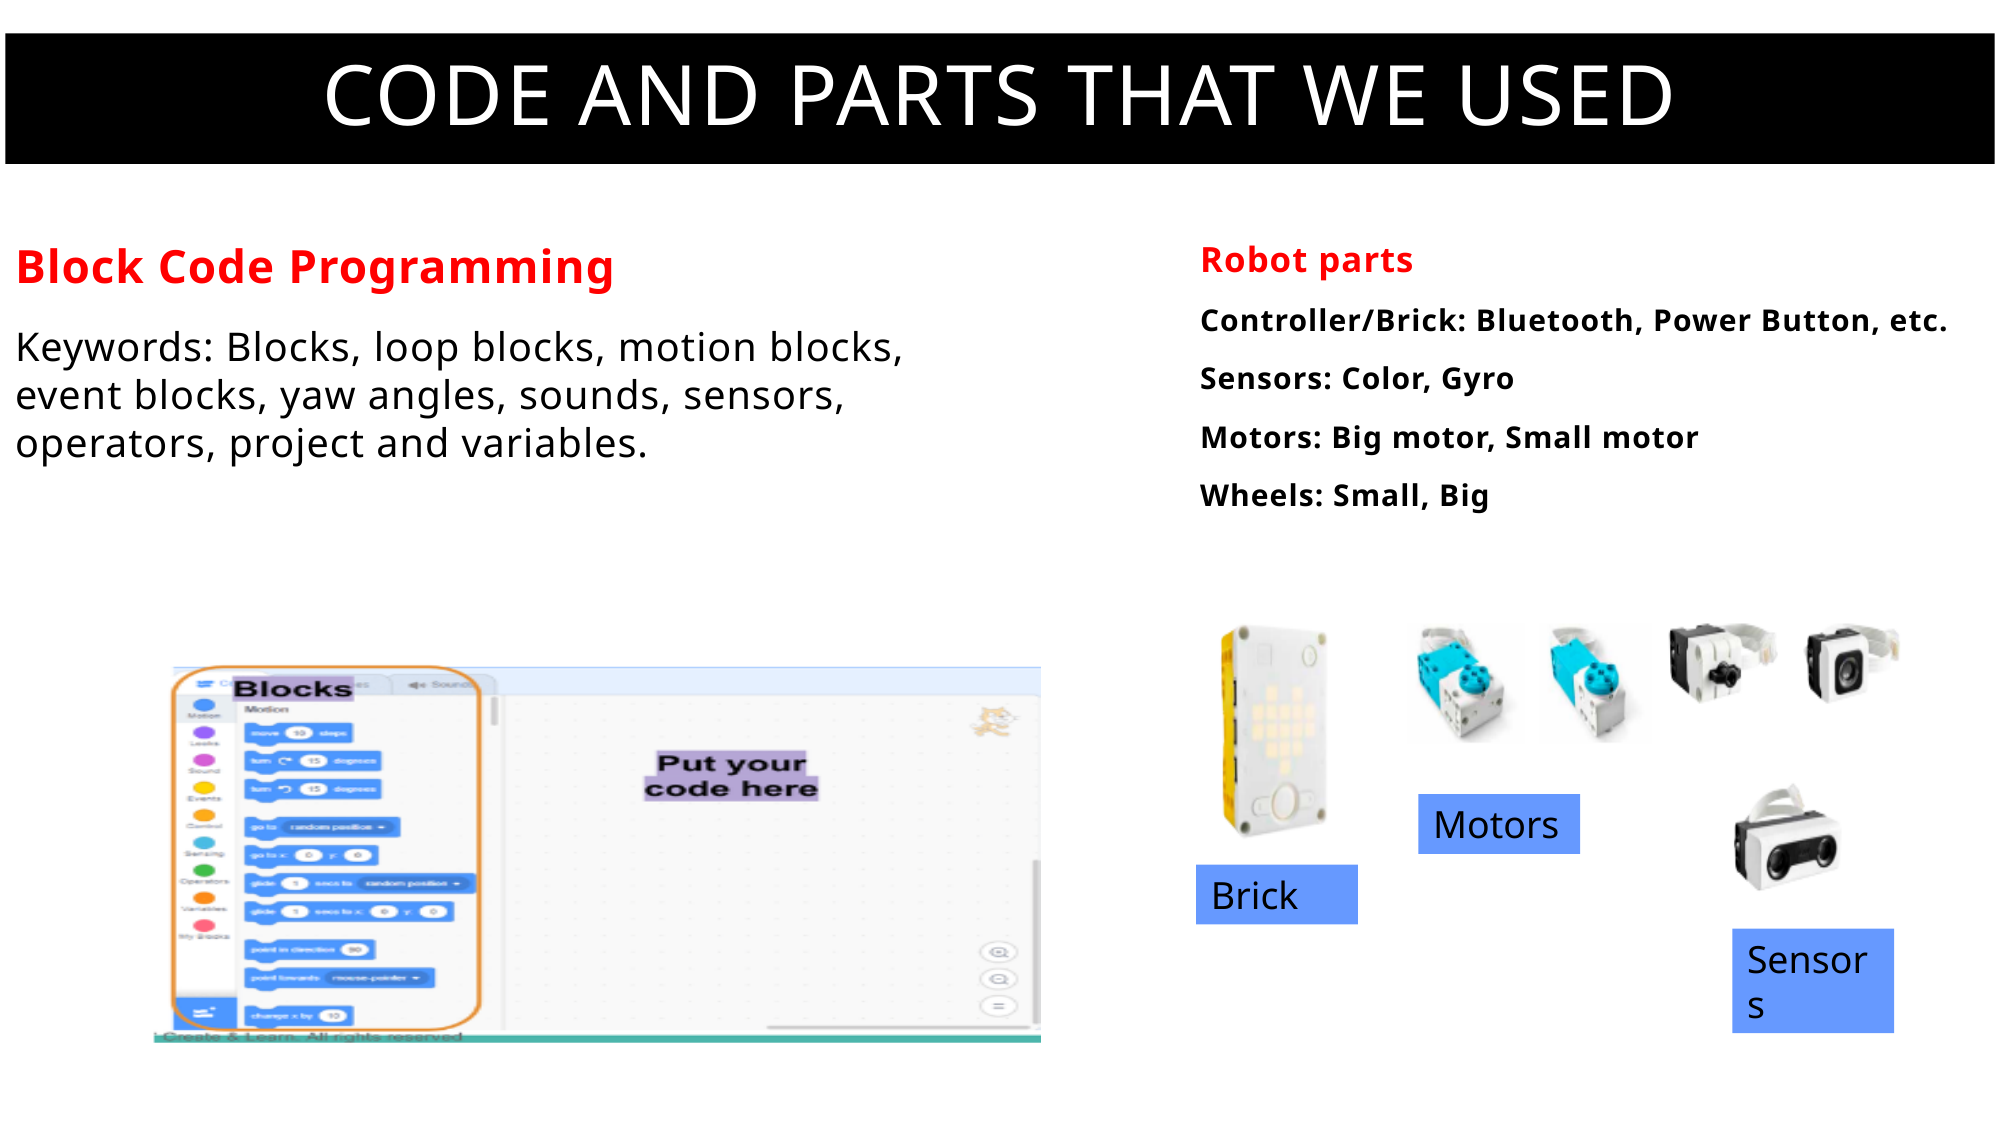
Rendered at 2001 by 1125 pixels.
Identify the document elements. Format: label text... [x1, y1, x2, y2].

picture [1151, 583, 1907, 905]
list Robot parts Controller/Brick: Bluetooth, Power Button, etc. Sensors: Color, Gyro Motors: Big motor, Small motor Wheels: Small, Big [1185, 229, 1976, 551]
picture [128, 660, 1041, 1050]
list Block Code Programming Keywords: Blocks, loop blocks, motion blocks, event blocks, yaw angles, sounds, sensors, operators, project and variables. [0, 229, 1024, 1097]
title Code and parts that we used [5, 33, 1995, 164]
text_box Brick [1196, 905, 1358, 925]
text_box Sensors [1732, 928, 1895, 1034]
